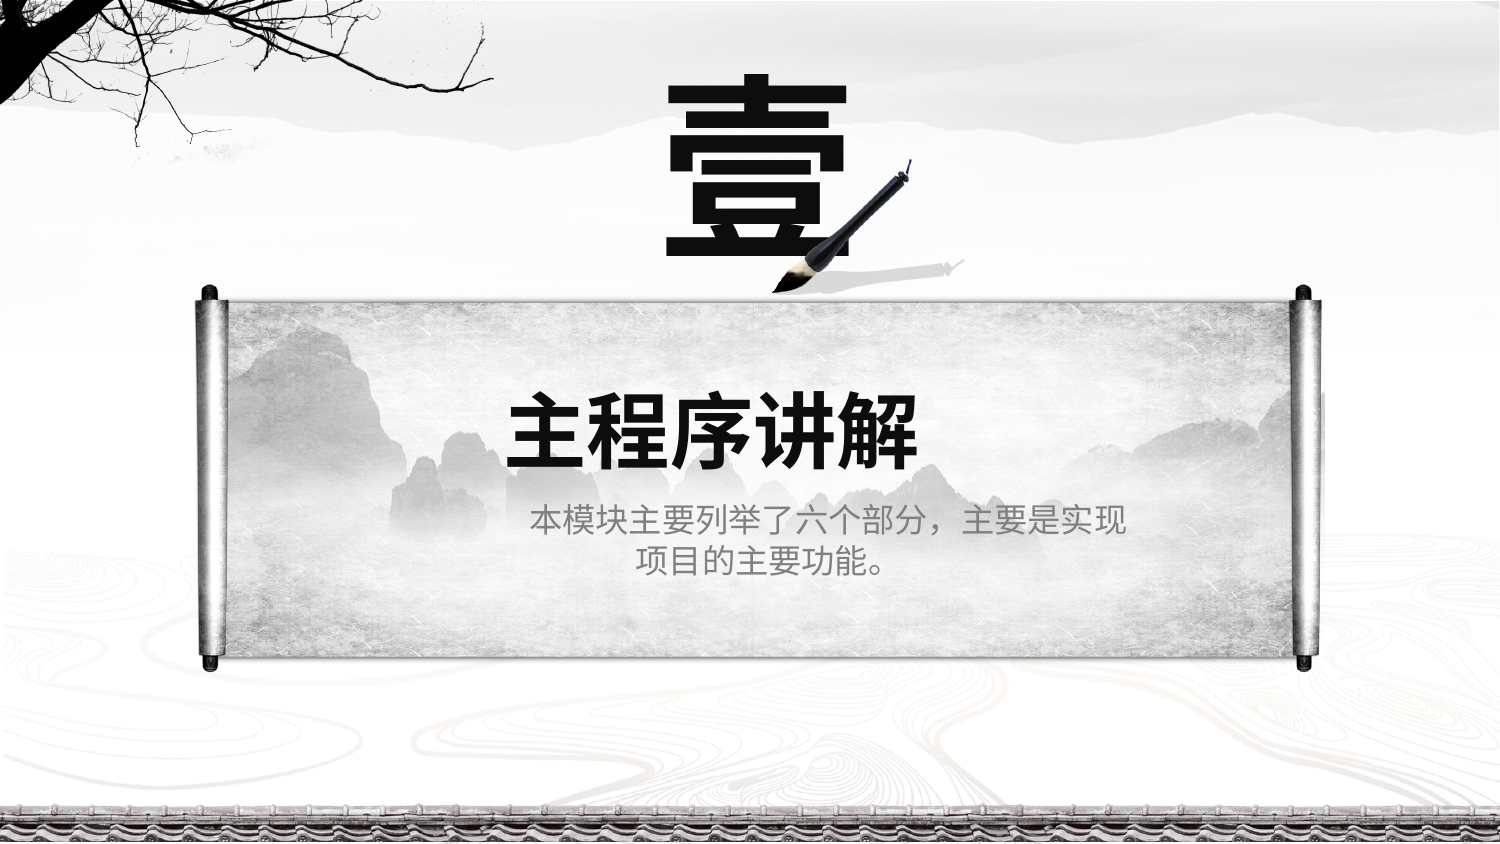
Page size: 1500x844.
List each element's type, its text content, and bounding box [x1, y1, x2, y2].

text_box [193, 284, 1326, 675]
text_box 壹 [642, 36, 873, 282]
picture [1, 1, 1499, 351]
picture [0, 802, 1500, 842]
